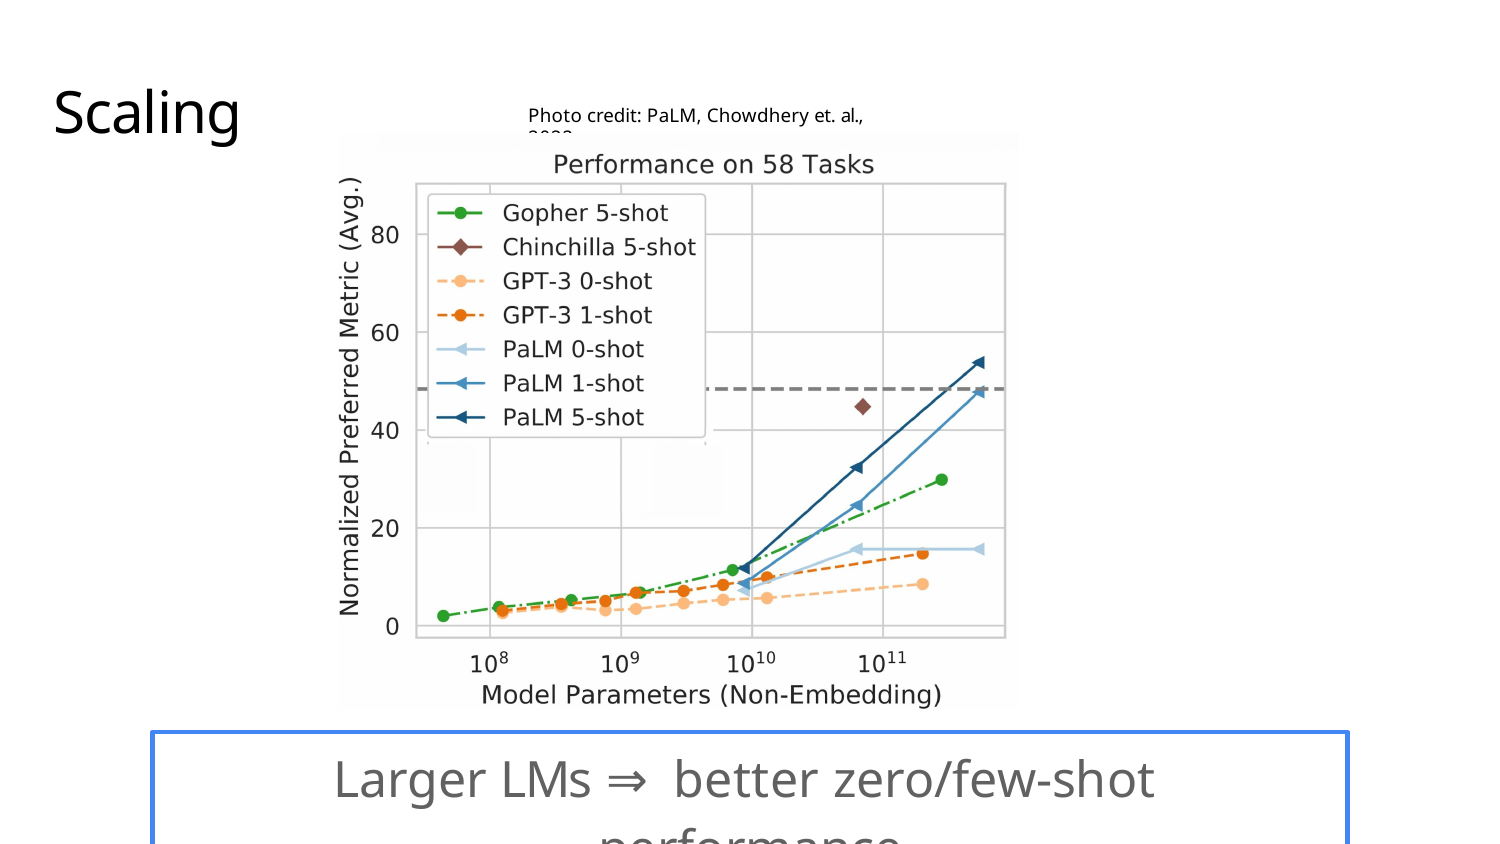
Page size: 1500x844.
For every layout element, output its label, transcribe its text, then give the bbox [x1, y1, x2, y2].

picture [338, 133, 1019, 711]
text_box Larger LMs ⇒ better zero/few-shot performance [150, 730, 1350, 844]
text_box Photo credit: PaLM, Chowdhery et. al., 2022 [526, 101, 889, 132]
title Scaling [51, 72, 1449, 216]
